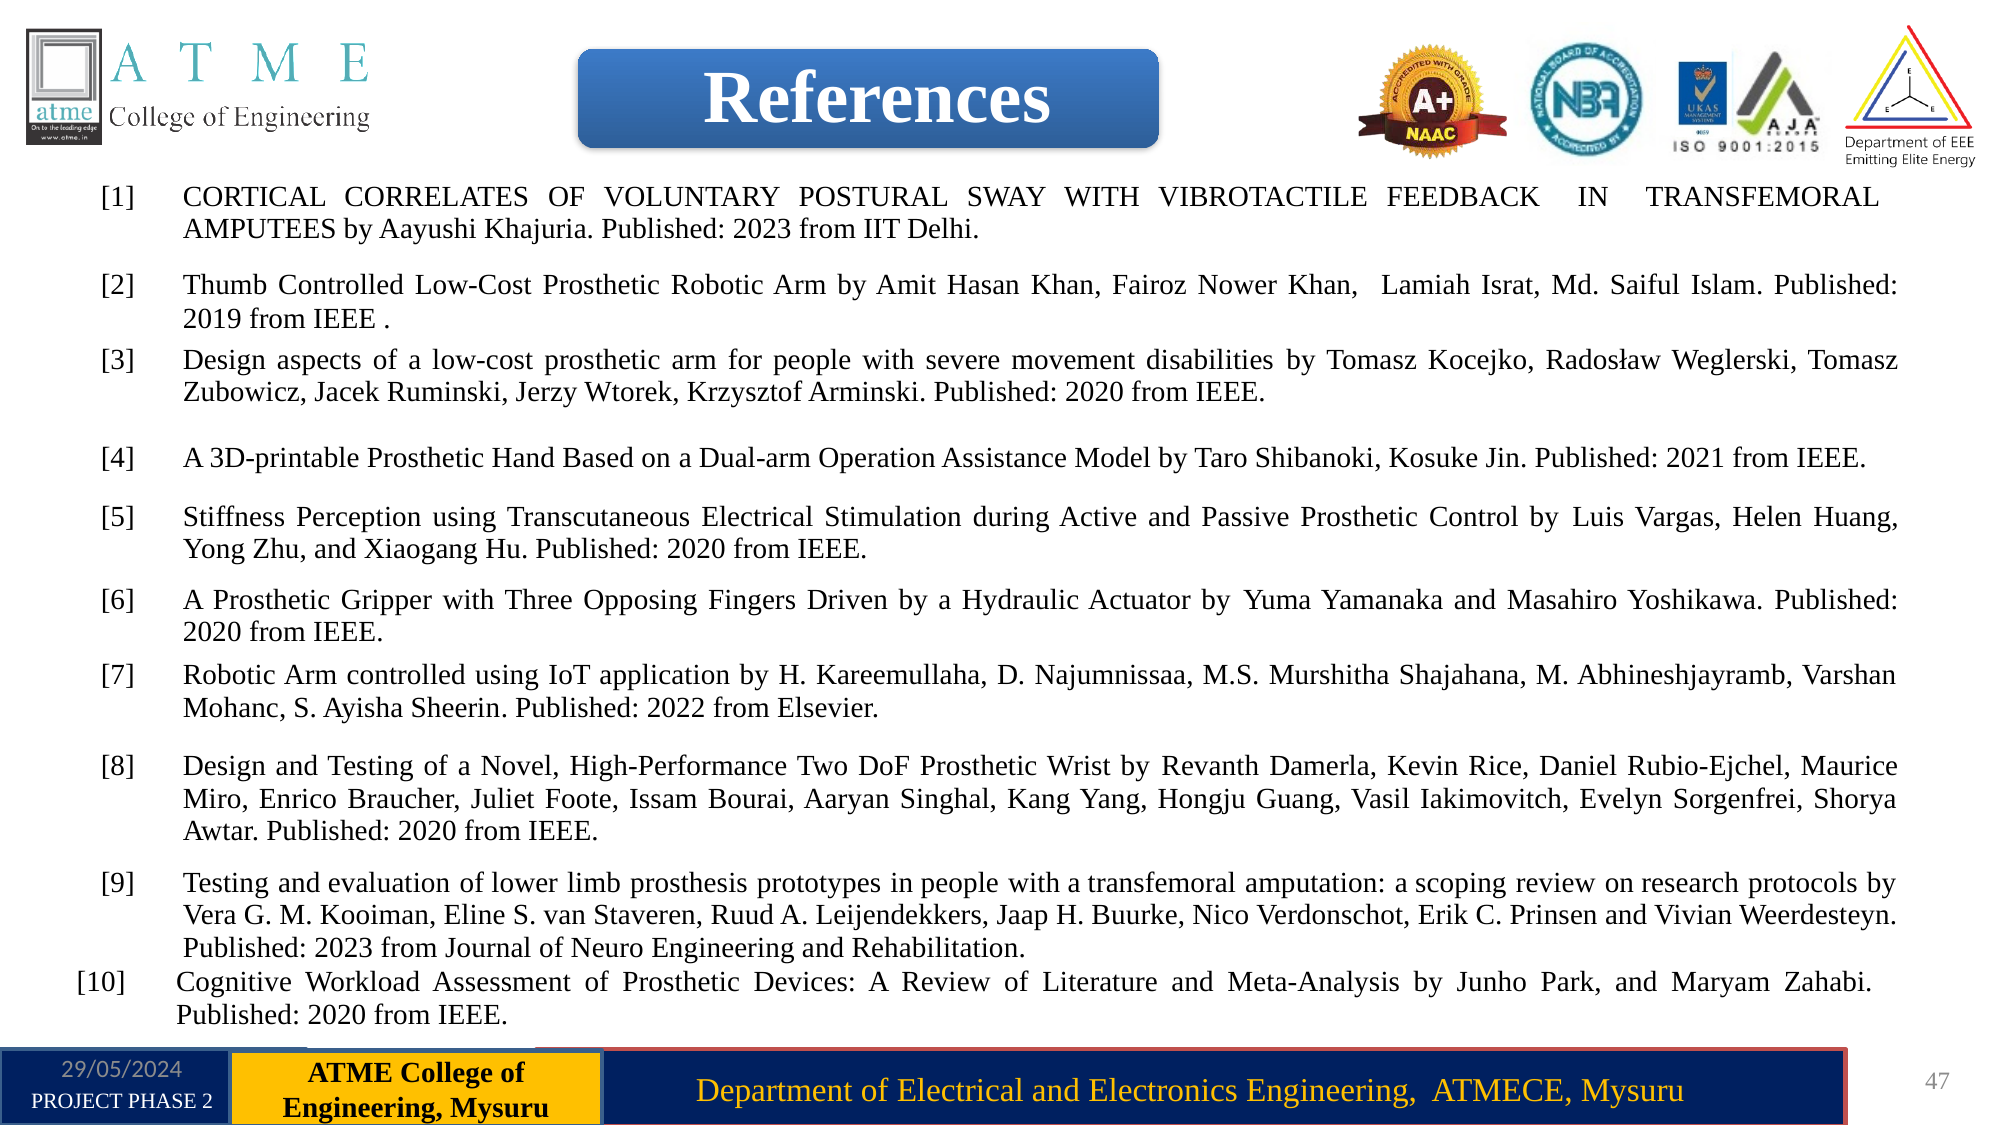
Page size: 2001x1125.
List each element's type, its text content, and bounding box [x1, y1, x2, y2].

text_box PROJECT PHASE 2 [0, 1047, 228, 1125]
table_header Cognitive Workload Assessment of Prosthetic Devices: A Review of Literature and Meta-Analysis by Junho Park, and Maryam Zahabi. Published: 2020 from IEEE. [161, 958, 1890, 1038]
table_header Design and Testing of a Novel, High-Performance Two DoF Prosthetic Wrist by Revanth Damerla, Kevin Rice, Daniel Rubio-Ejchel, Maurice Miro, Enrico Braucher, Juliet Foote, Issam Bourai, Aaryan Singhal, Kang Yang, Hongju Guang, Vasil Iakimovitch, Evelyn Sorgenfrei, Shorya Awtar. Published: 2020 from IEEE. [168, 742, 1914, 860]
table_header CORTICAL CORRELATES OF VOLUNTARY POSTURAL SWAY WITH VIBROTACTILE FEEDBACK IN TRANSFEMORAL AMPUTEES by Aayushi Khajuria. Published: 2023 from IIT Delhi. [168, 173, 1914, 262]
table_header [10] [62, 958, 161, 1038]
table_header [6] [86, 576, 168, 652]
table_header [2] [86, 262, 168, 336]
picture [1837, 20, 1980, 170]
table_header [1] [86, 173, 168, 262]
table_header [5] [86, 493, 168, 576]
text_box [1659, 43, 1832, 162]
slide_number 47 [1498, 1049, 1966, 1110]
table_header Stiffness Perception using Transcutaneous Electrical Stimulation during Active and Passive Prosthetic Control by Luis Vargas, Helen Huang, Yong Zhu, and Xiaogang Hu. Published: 2020 from IEEE. [168, 493, 1914, 576]
table_header A Prosthetic Gripper with Three Opposing Fingers Driven by a Hydraulic Actuator by Yuma Yamanaka and Masahiro Yoshikawa. Published: 2020 from IEEE. [168, 576, 1914, 652]
table_header A 3D-printable Prosthetic Hand Based on a Dual-arm Operation Assistance Model by Taro Shibanoki, Kosuke Jin. Published: 2021 from IEEE. [168, 434, 1914, 493]
table_header Thumb Controlled Low-Cost Prosthetic Robotic Arm by Amit Hasan Khan, Fairoz Nower Khan, Lamiah Israt, Md. Saiful Islam. Published: 2019 from IEEE . [168, 262, 1914, 336]
picture [1341, 20, 1656, 178]
table_header [9] [86, 860, 168, 958]
footer Department of Electrical and Electronics Engineering, ATMECE, Mysuru [534, 1047, 1848, 1125]
table_header [8] [86, 742, 168, 860]
table_header [3] [86, 336, 168, 434]
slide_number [46, 1037, 513, 1098]
table_header Design aspects of a low-cost prosthetic arm for people with severe movement disabilities by Tomasz Kocejko, Radosław Weglerski, Tomasz Zubowicz, Jacek Ruminski, Jerzy Wtorek, Krzysztof Arminski. Published: 2020 from IEEE. [168, 336, 1914, 434]
table_header [4] [86, 434, 168, 493]
text_box ATME College of Engineering, Mysuru [228, 1048, 604, 1125]
picture [19, 21, 374, 151]
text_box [577, 48, 1160, 149]
table_header [7] [86, 652, 168, 742]
table_header Robotic Arm controlled using IoT application by H. Kareemullaha, D. Najumnissaa, M.S. Murshitha Shajahana, M. Abhineshjayramb, Varshan Mohanc, S. Ayisha Sheerin. Published: 2022 from Elsevier. [168, 652, 1914, 742]
table_header Testing and evaluation of lower limb prosthesis prototypes in people with a transfemoral amputation: a scoping review on research protocols by Vera G. M. Kooiman, Eline S. van Staveren, Ruud A. Leijendekkers, Jaap H. Buurke, Nico Verdonschot, Erik C. Prinsen and Vivian Weerdesteyn. Published: 2023 from Journal of Neuro Engineering and Rehabilitation. [168, 860, 1914, 976]
